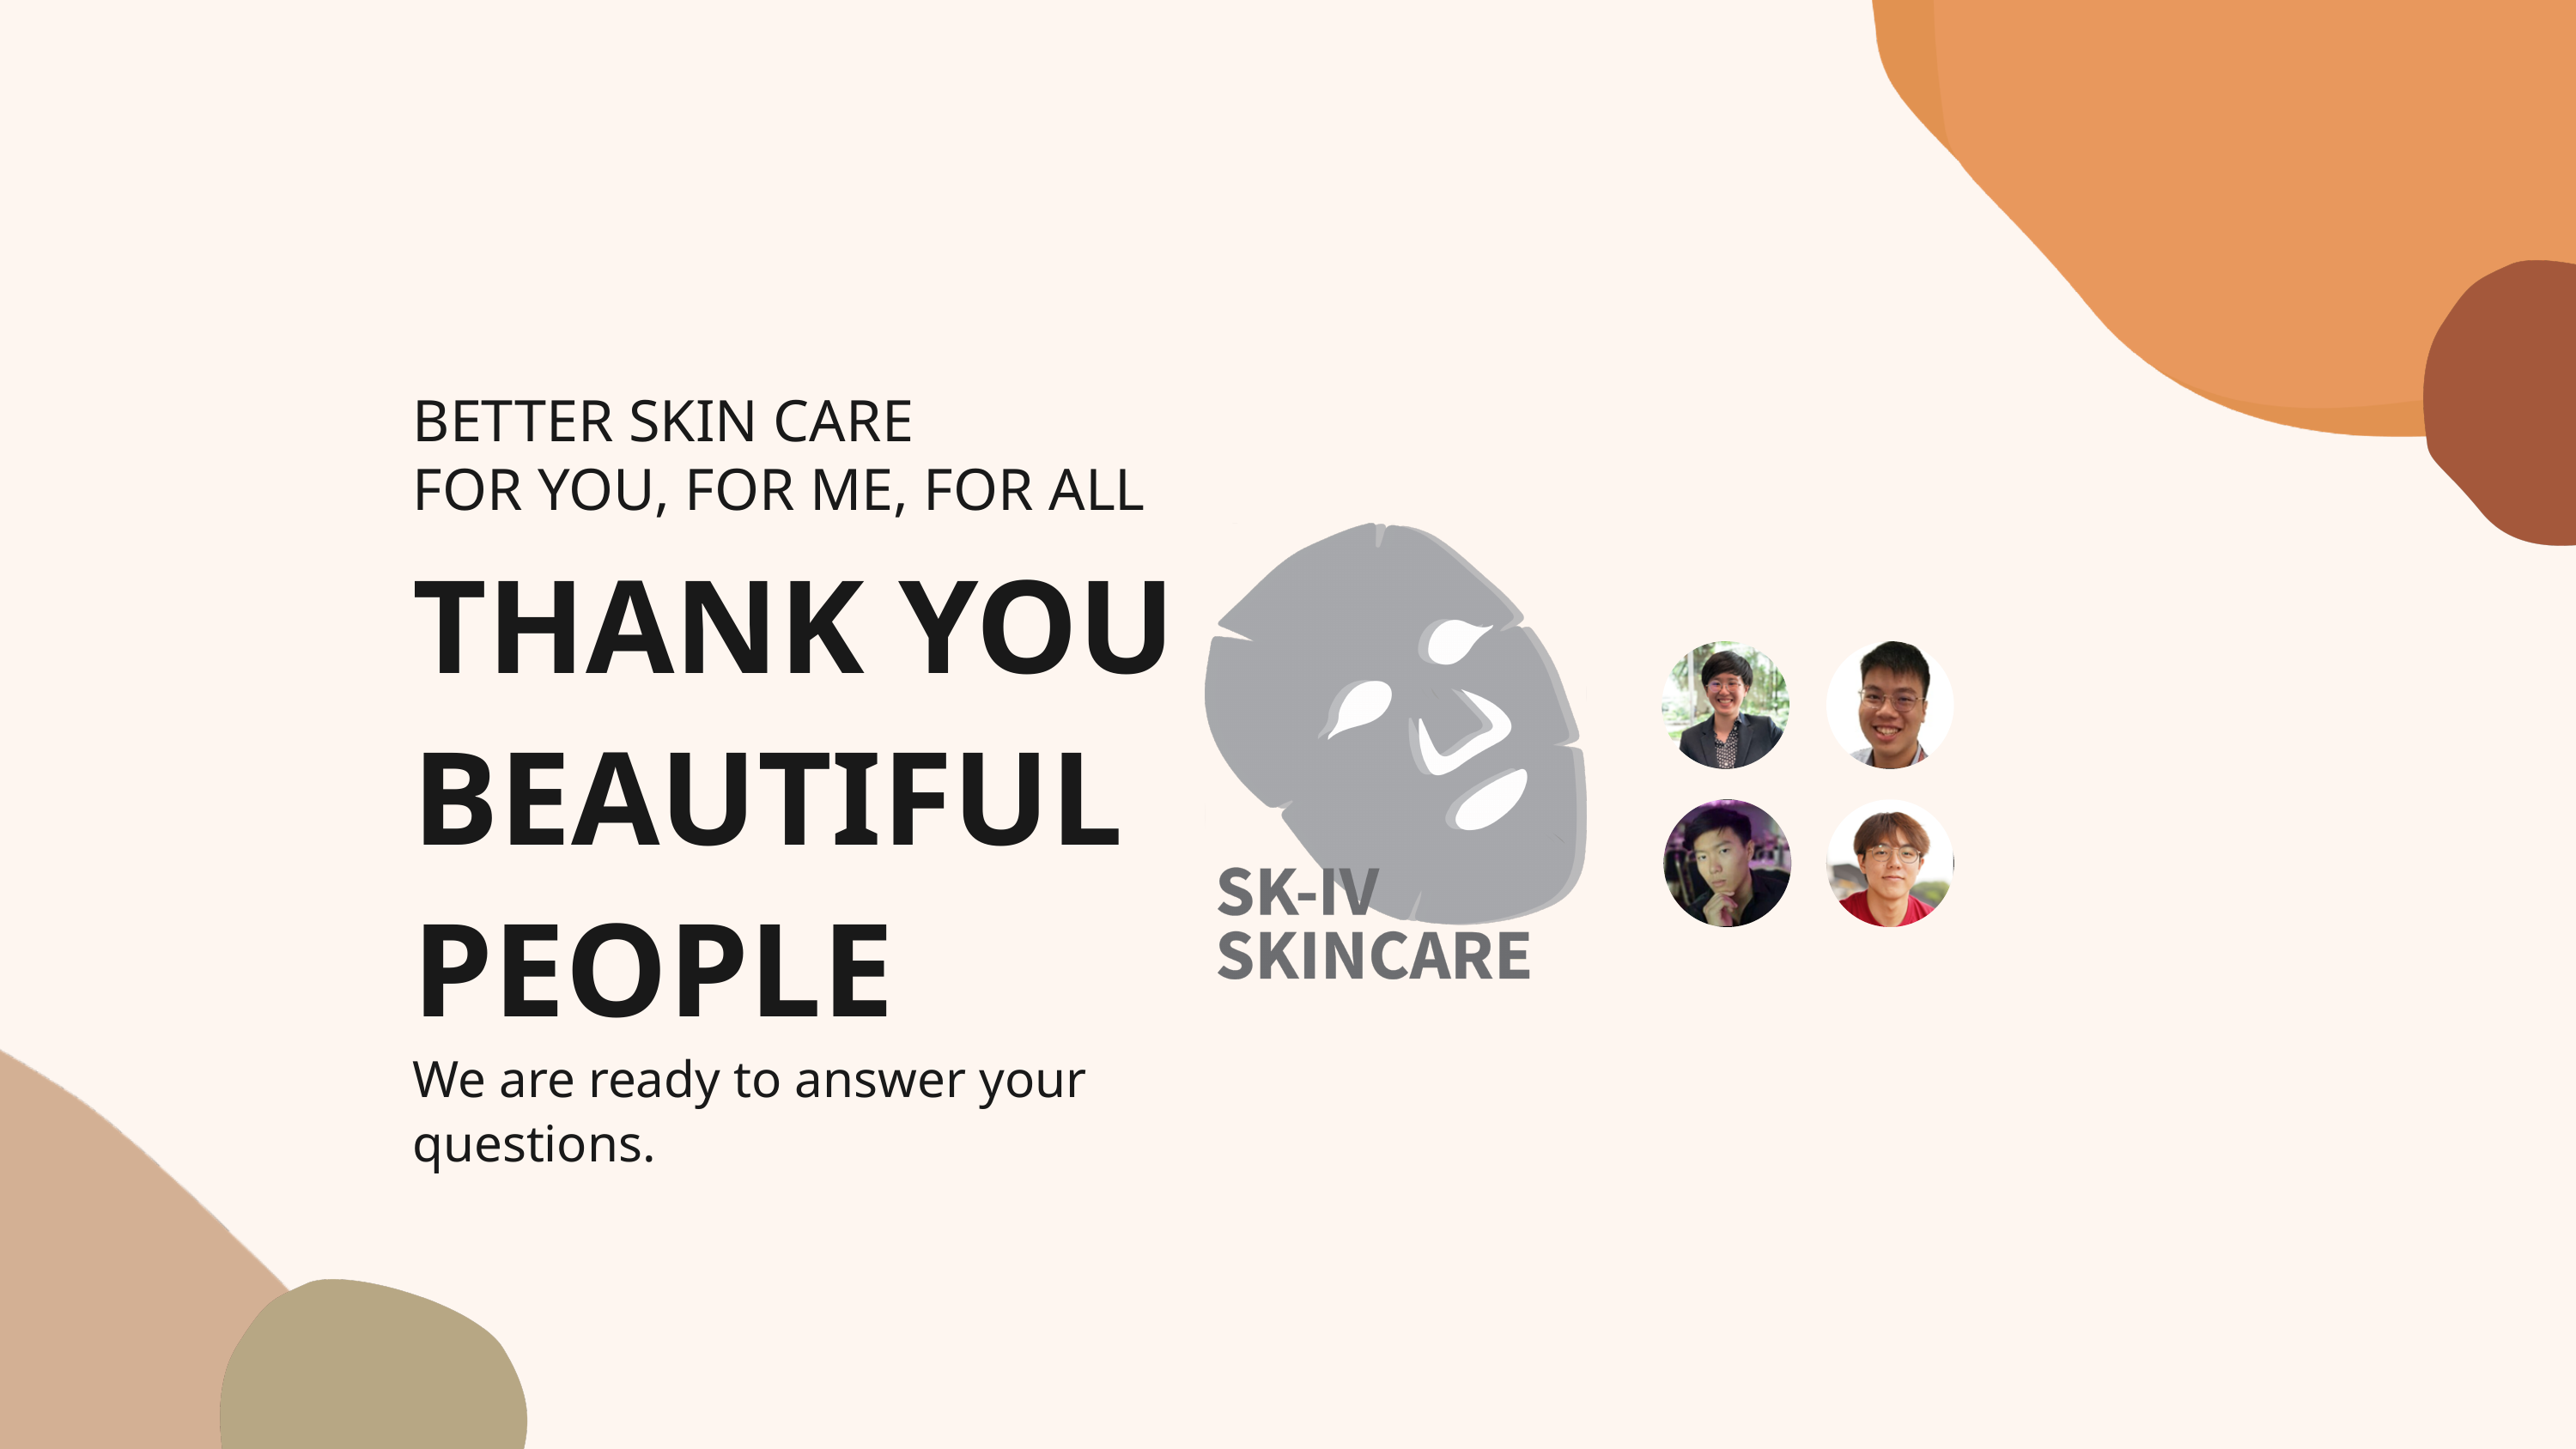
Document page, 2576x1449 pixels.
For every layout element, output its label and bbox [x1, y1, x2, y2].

text_box [1826, 799, 1954, 928]
text_box [1663, 799, 1792, 928]
text_box [1826, 640, 1954, 769]
text_box [412, 384, 1425, 1104]
picture [0, 0, 2576, 1449]
text_box [1662, 640, 1790, 769]
